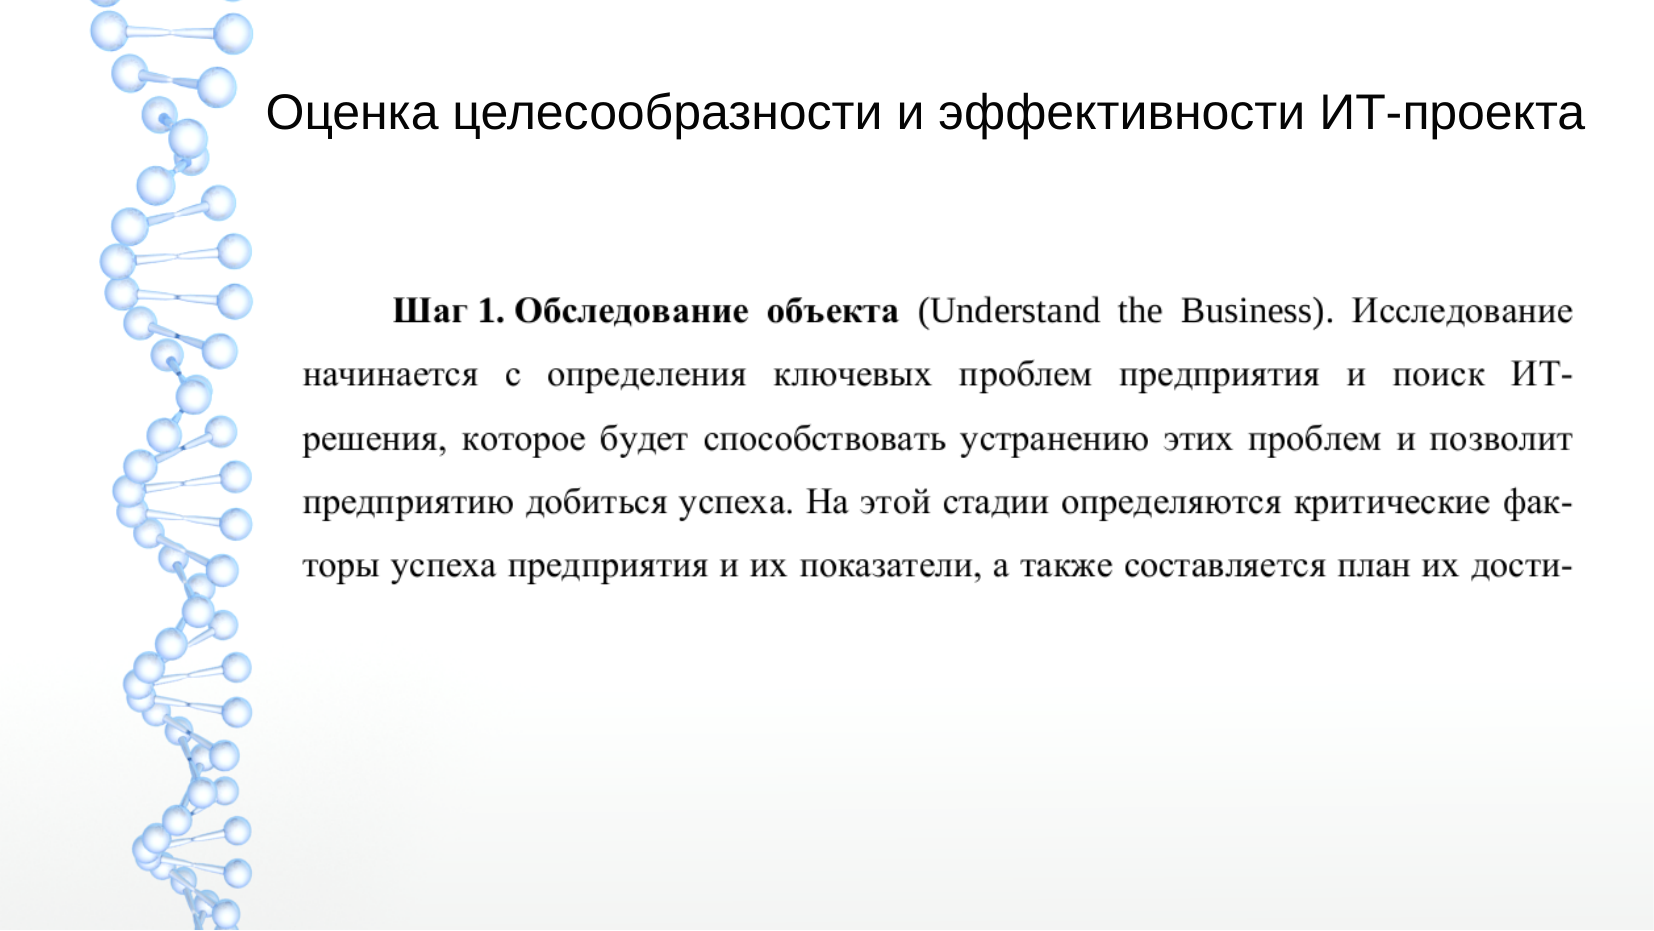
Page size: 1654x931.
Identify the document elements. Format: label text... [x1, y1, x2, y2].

picture [0, 0, 1654, 930]
text_box Оценка целесообразности и эффективности ИТ-проекта [265, 35, 1595, 189]
